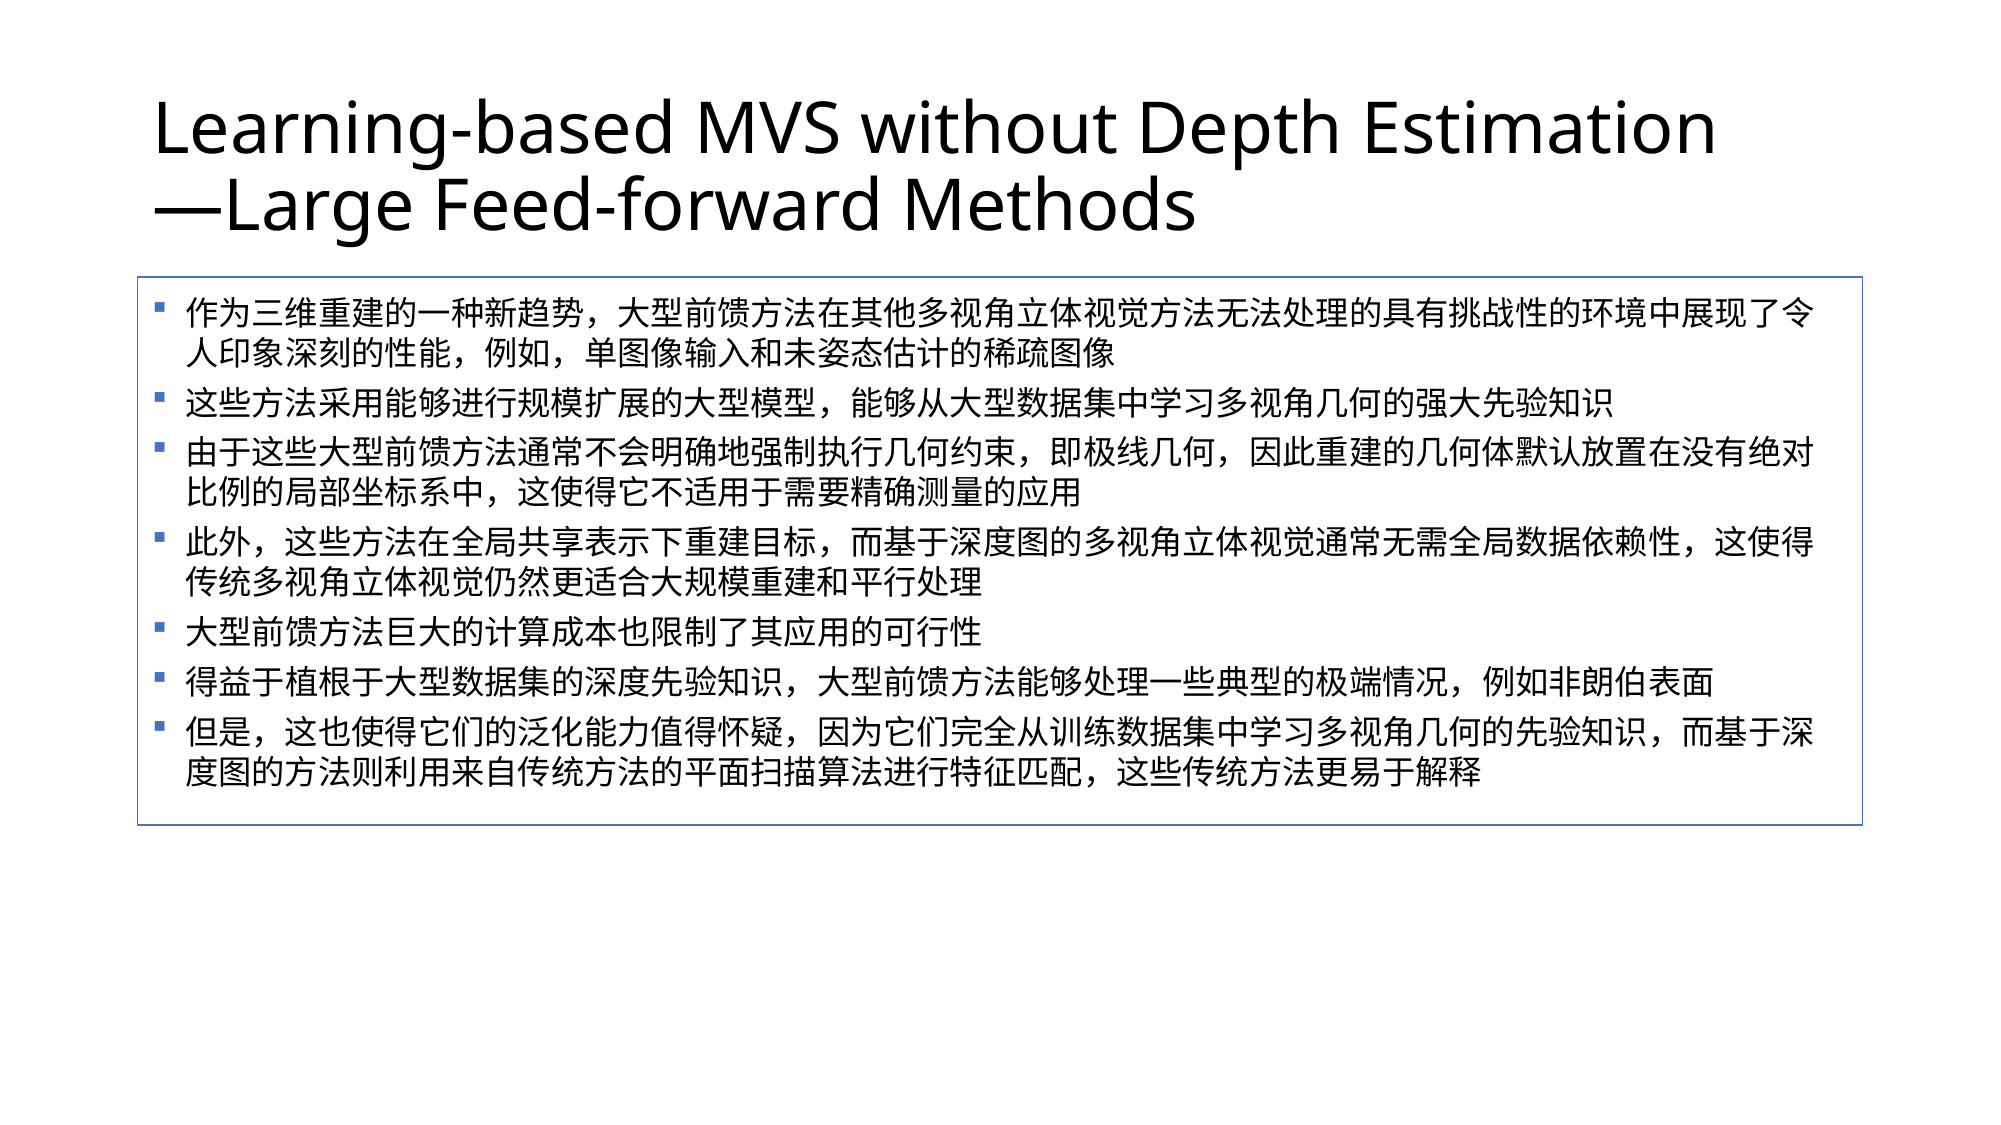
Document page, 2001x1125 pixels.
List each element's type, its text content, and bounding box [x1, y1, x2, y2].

text_box 作为三维重建的一种新趋势，大型前馈方法在其他多视角立体视觉方法无法处理的具有挑战性的环境中展现了令人印象深刻的性能，例如，单图像输入和未姿态估计的稀疏图像 这些方法采用能够进行规模扩展的大型模型，能够从大型数据集中学习多视角几何的强大先验知识 由于这些大型前馈方法通常不会明确地强制执行几何约束，即极线几何，因此重建的几何体默认放置在没有绝对比例的局部坐标系中，这使得它不适用于需要精确测量的应用 此外，这些方法在全局共享表示下重建目标，而基于深度图的多视角立体视觉通常无需全局数据依赖性，这使得传统多视角立体视觉仍然更适合大规模重建和平行处理 大型前馈方法巨大的计算成本也限制了其应用的可行性 得益于植根于大型数据集的深度先验知识，大型前馈方法能够处理一些典型的极端情况，例如非朗伯表面 但是，这也使得它们的泛化能力值得怀疑，因为它们完全从训练数据集中学习多视角几何的先验知识，而基于深度图的方法则利用来自传统方法的平面扫描算法进行特征匹配，这些传统方法更易于解释 [137, 277, 1863, 825]
title Learning-based MVS without Depth Estimation —Large Feed-forward Methods [137, 59, 1863, 277]
